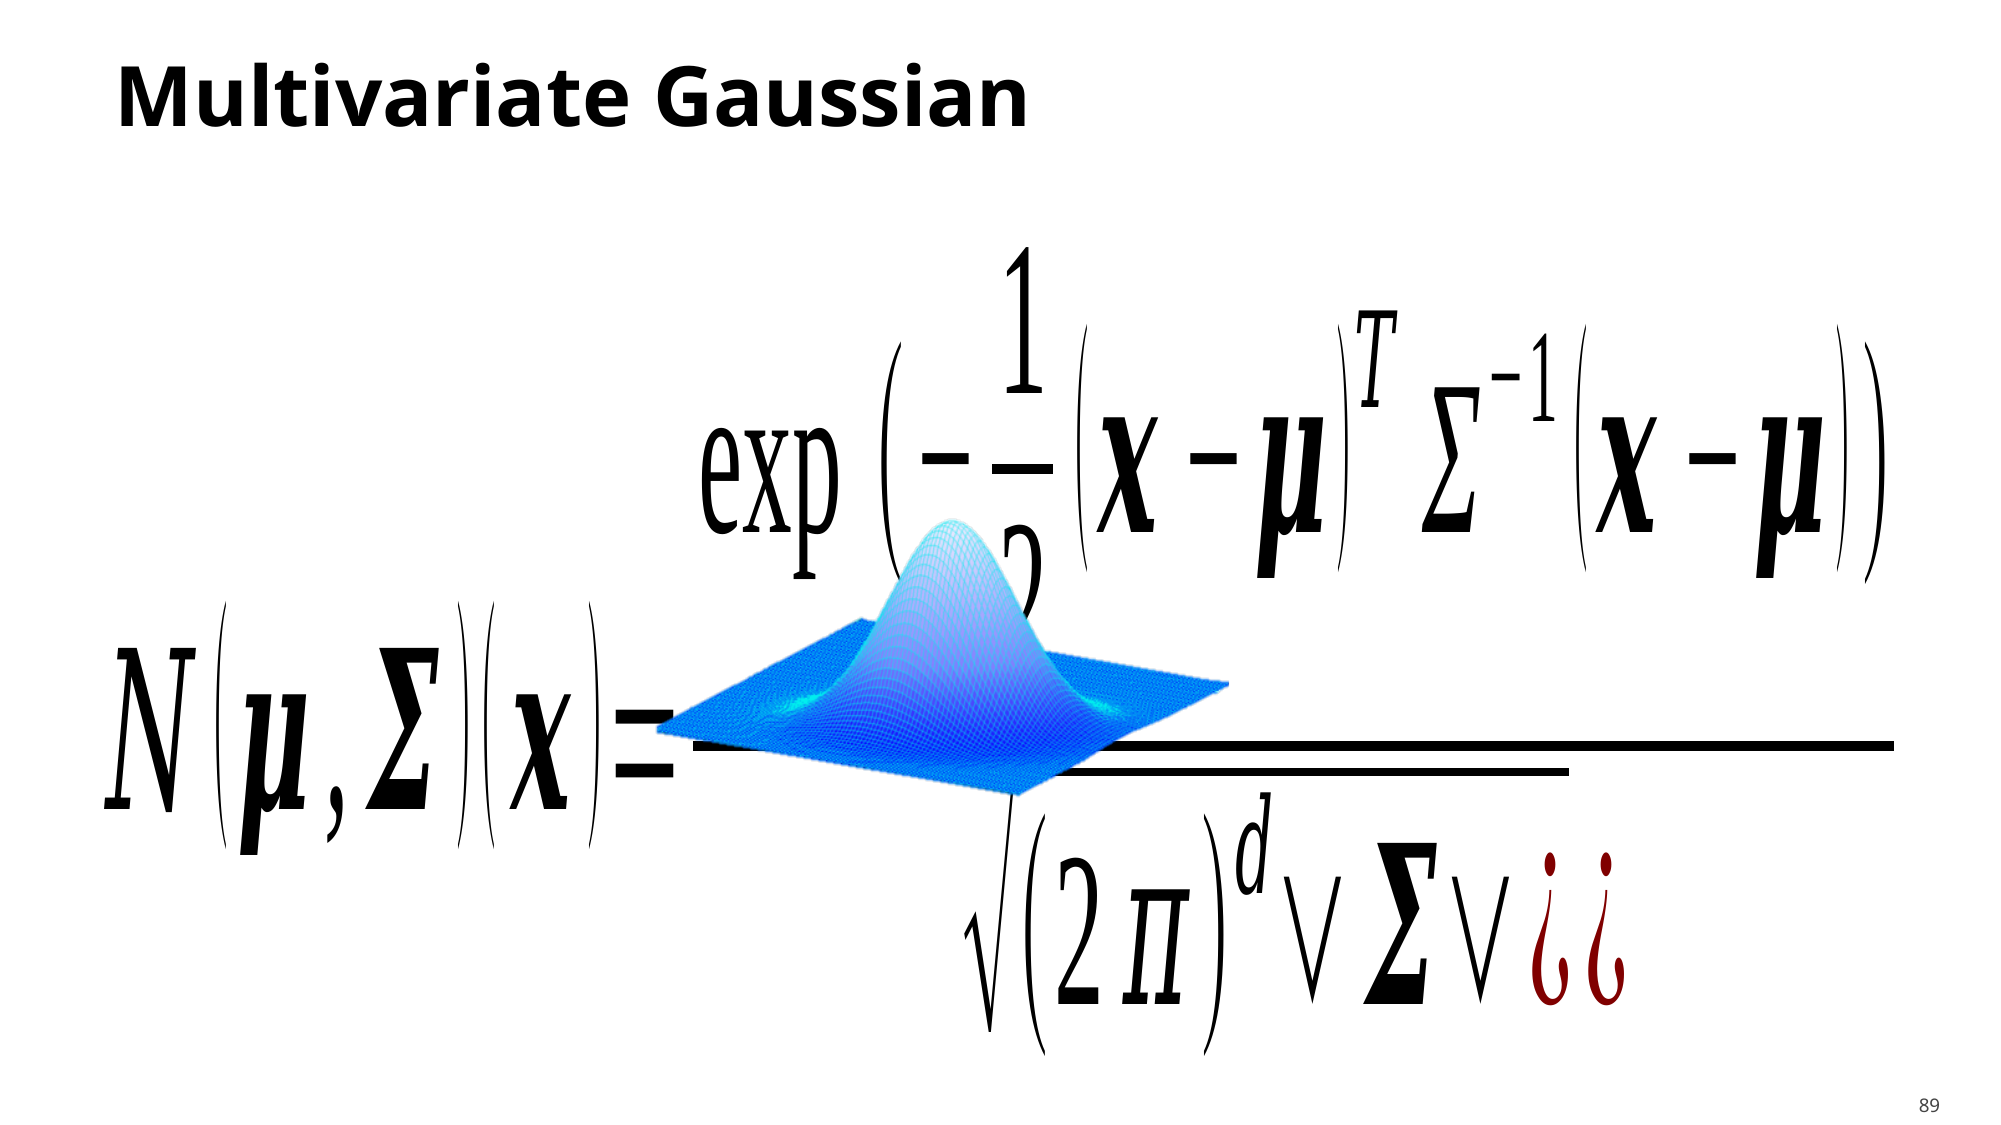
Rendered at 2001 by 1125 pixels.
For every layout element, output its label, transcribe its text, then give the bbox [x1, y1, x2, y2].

title Multivariate Gaussian [99, 12, 1900, 175]
picture [652, 508, 1239, 816]
slide_number 89 [1794, 1080, 1955, 1125]
